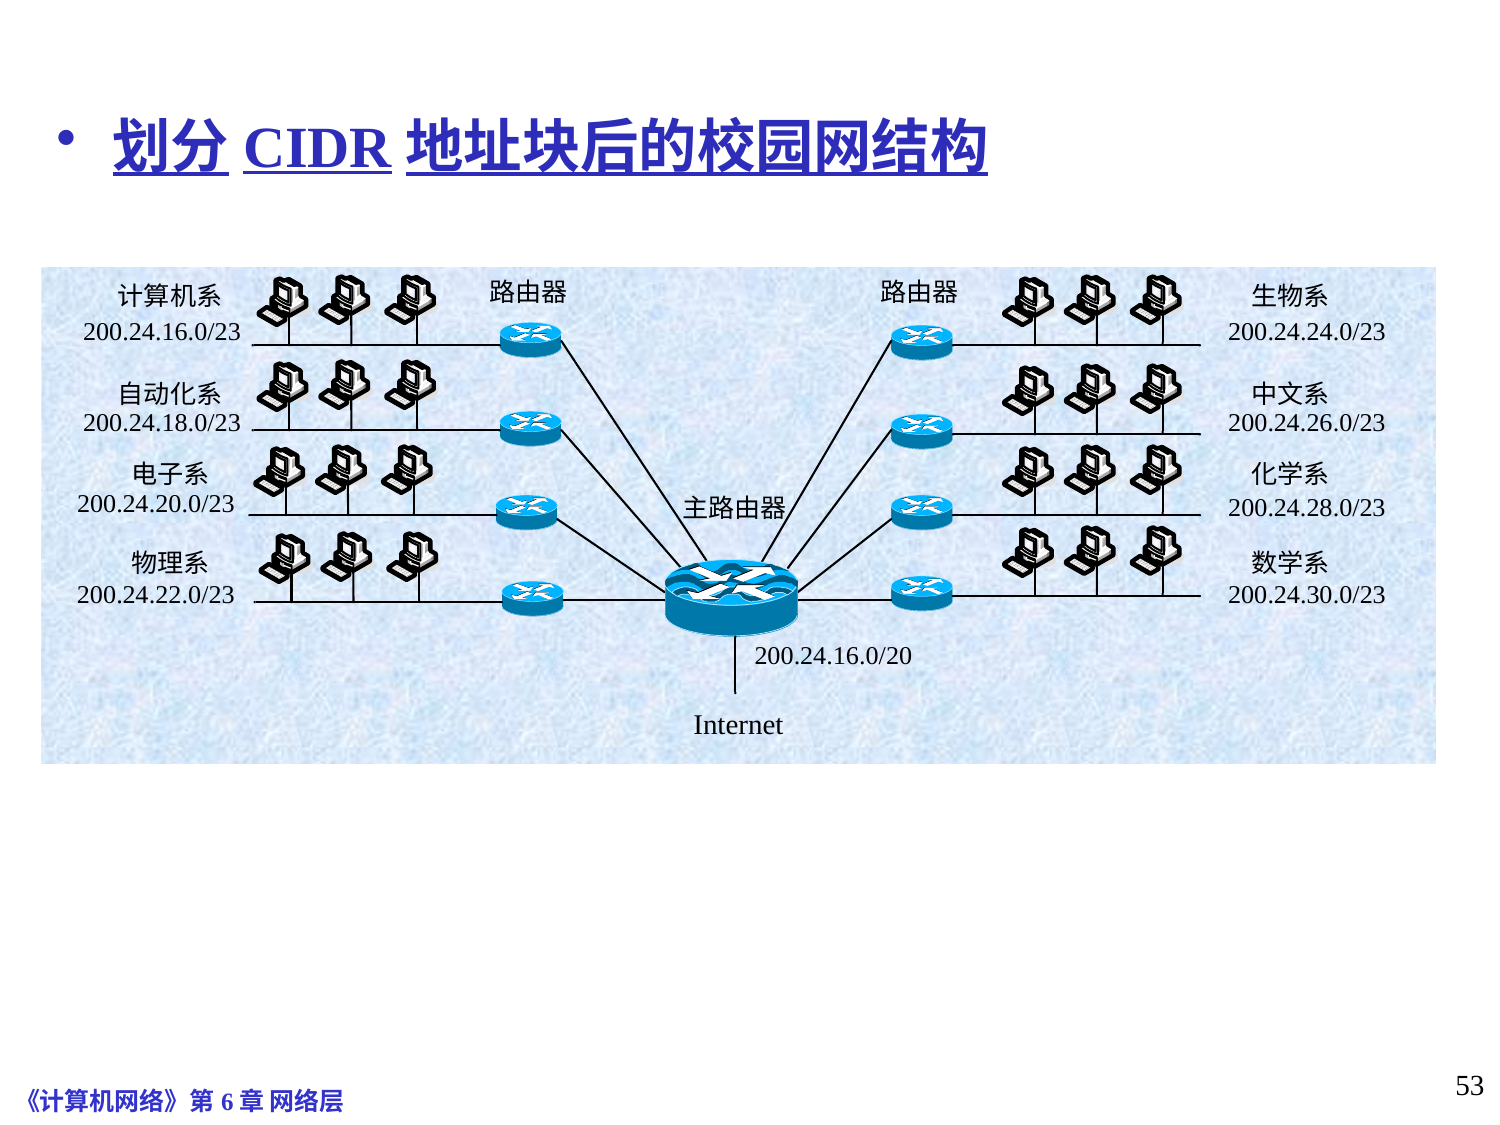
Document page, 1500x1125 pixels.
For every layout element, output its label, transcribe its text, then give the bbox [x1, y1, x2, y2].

list 划分CIDR地址块后的校园网结构 [41, 101, 1448, 918]
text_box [40, 266, 1437, 764]
footer 《计算机网络》第6章 网络层 [0, 1047, 876, 1125]
slide_number 53 [1187, 1058, 1500, 1125]
